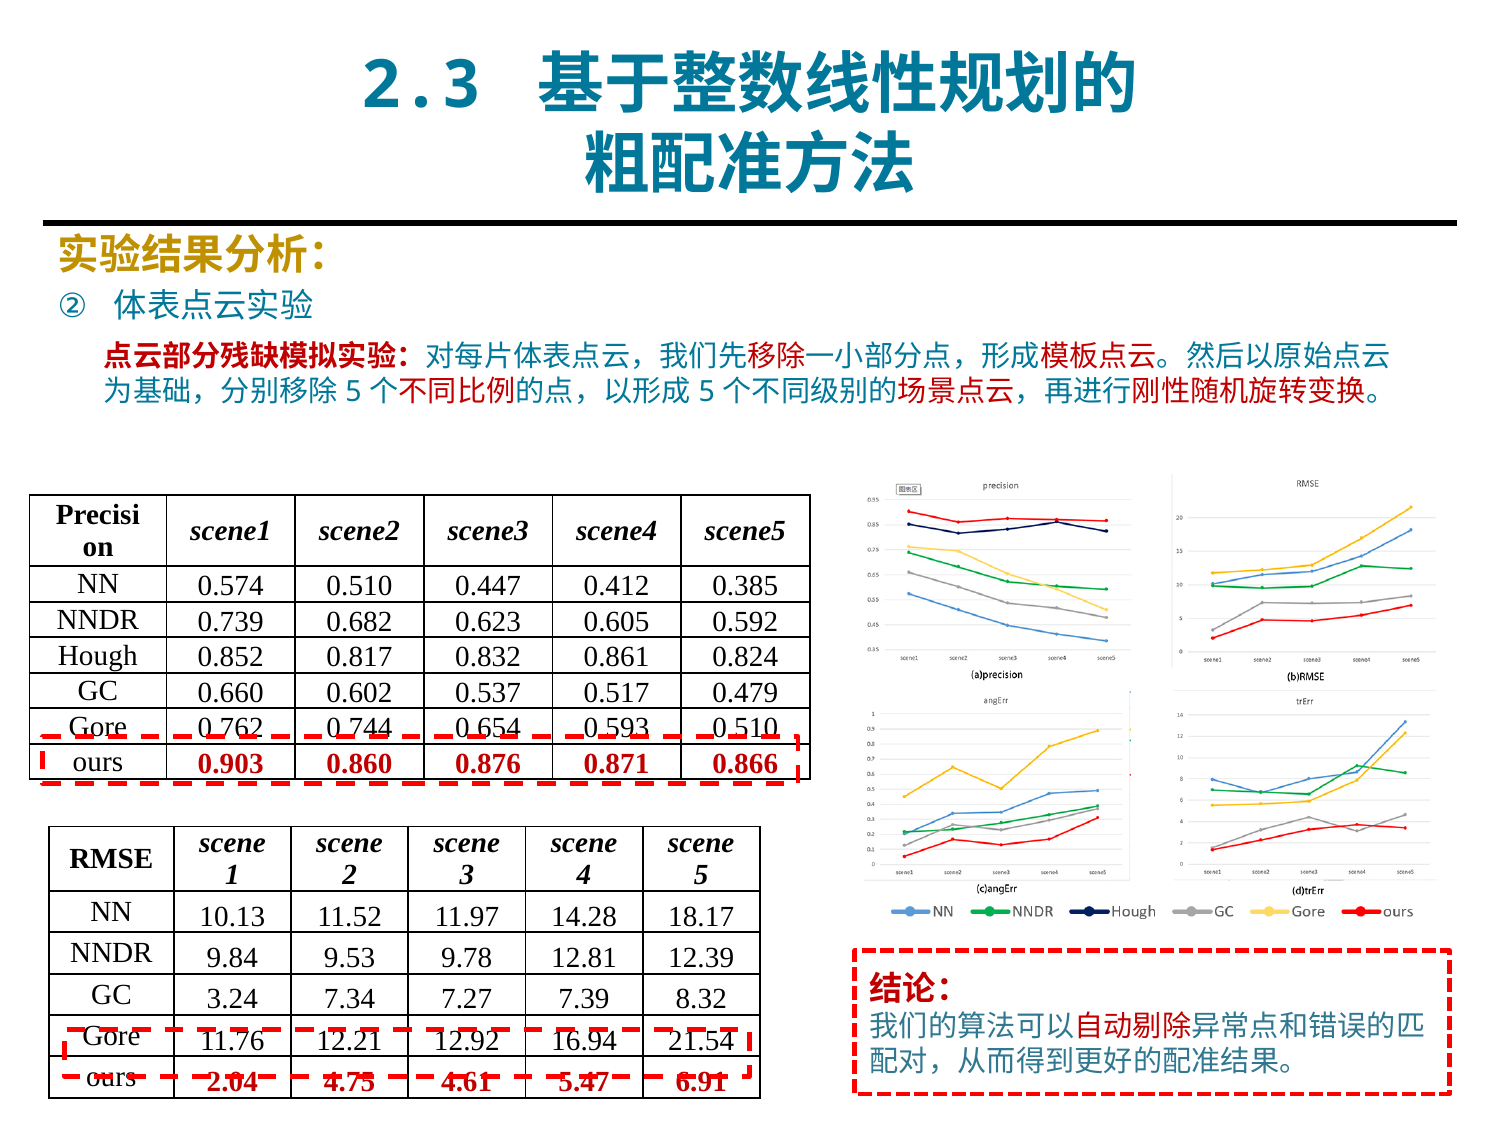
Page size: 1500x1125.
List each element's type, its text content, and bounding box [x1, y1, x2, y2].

table_cell 11.97 [409, 892, 525, 931]
table_cell 0.537 [425, 674, 552, 707]
table_cell 12.39 [644, 933, 759, 973]
table_cell 14.28 [526, 892, 642, 931]
table_cell GC [50, 975, 173, 1014]
table_cell 0.602 [296, 674, 423, 707]
table_header scene1 [167, 496, 294, 565]
table_cell GC [30, 674, 166, 707]
table_header scene5 [682, 496, 809, 565]
table_cell 0.574 [167, 567, 294, 601]
table_cell NN [50, 892, 173, 931]
table_header scene5 [644, 827, 759, 890]
table_cell 0.817 [296, 638, 423, 672]
table_cell 9.53 [292, 933, 407, 973]
table_cell 0.593 [553, 709, 680, 736]
table_cell 11.52 [292, 892, 407, 931]
table_cell 0.510 [682, 709, 809, 743]
table_cell 6.91 [644, 1057, 759, 1097]
table_cell 0.385 [682, 567, 809, 601]
table_cell 7.39 [526, 975, 642, 1014]
table_header scene4 [553, 496, 680, 565]
text_box 点云部分残缺模拟实验：对每片体表点云，我们先移除一小部分点，形成模板点云。然后以原始点云为基础，分别移除5个不同比例的点，以形成5个不同级别的场景点云，再进行刚性随机旋转变换。 [89, 329, 1432, 415]
table_cell 12.81 [526, 933, 642, 973]
table_cell Gore [30, 709, 166, 743]
text_box 实验结果分析： 体表点云实验 [42, 224, 1434, 342]
table_cell 9.78 [409, 933, 525, 973]
table_cell 0.479 [682, 674, 809, 707]
table_cell 11.76 [175, 1016, 290, 1029]
text_box [42, 736, 799, 784]
table_cell 2.04 [175, 1077, 290, 1097]
table_cell 0.739 [167, 603, 294, 636]
table_cell 18.17 [644, 892, 759, 931]
table_header scene2 [296, 496, 423, 565]
table_cell ours [50, 1057, 173, 1097]
table_cell 0.623 [425, 603, 552, 636]
table_cell NN [30, 567, 166, 601]
table_cell 7.34 [292, 975, 407, 1014]
table_header scene2 [292, 827, 407, 890]
table_cell 7.27 [409, 975, 525, 1014]
table_cell 0.605 [553, 603, 680, 636]
table_cell 0.412 [553, 567, 680, 601]
table_cell NNDR [30, 603, 166, 636]
table_cell 4.61 [409, 1077, 525, 1097]
table_cell 0.744 [296, 709, 423, 736]
table_header RMSE [50, 827, 173, 890]
table_cell 16.94 [526, 1016, 642, 1029]
table_cell 0.762 [167, 709, 294, 736]
table_cell 12.21 [292, 1016, 407, 1029]
table_header Precision [30, 496, 166, 565]
table_cell 8.32 [644, 975, 759, 1014]
table_header scene4 [526, 827, 642, 890]
text_box 结论： 我们的算法可以自动剔除异常点和错误的匹配对，从而得到更好的配准结果。 [854, 950, 1450, 1094]
table_cell 0.682 [296, 603, 423, 636]
table_cell 9.84 [175, 933, 290, 973]
table_cell 0.866 [799, 745, 809, 778]
text_box 2.3 基于整数线性规划的粗配准方法 [320, 33, 1180, 209]
table_cell 0.832 [425, 638, 552, 672]
table_cell 0.861 [553, 638, 680, 672]
table_cell 0.510 [296, 567, 423, 601]
table_cell 3.24 [175, 975, 290, 1014]
table_cell 10.13 [175, 892, 290, 931]
table_cell ours [30, 745, 42, 778]
table_cell NNDR [50, 933, 173, 973]
table_cell 0.852 [167, 638, 294, 672]
table_cell 0.660 [167, 674, 294, 707]
table_cell 5.47 [526, 1077, 642, 1097]
table_cell 0.517 [553, 674, 680, 707]
table_cell 4.75 [292, 1077, 407, 1097]
table_cell 12.92 [409, 1016, 525, 1029]
table_cell Gore [50, 1016, 173, 1055]
table_header scene1 [175, 827, 290, 890]
table_cell Hough [30, 638, 166, 672]
table_cell 0.447 [425, 567, 552, 601]
table_cell 0.824 [682, 638, 809, 672]
table_cell 0.654 [425, 709, 552, 736]
table_header scene3 [409, 827, 525, 890]
table_cell 21.54 [644, 1016, 759, 1055]
table_header scene3 [425, 496, 552, 565]
text_box [64, 1029, 750, 1077]
picture [854, 474, 1449, 921]
table_cell 0.592 [682, 603, 809, 636]
